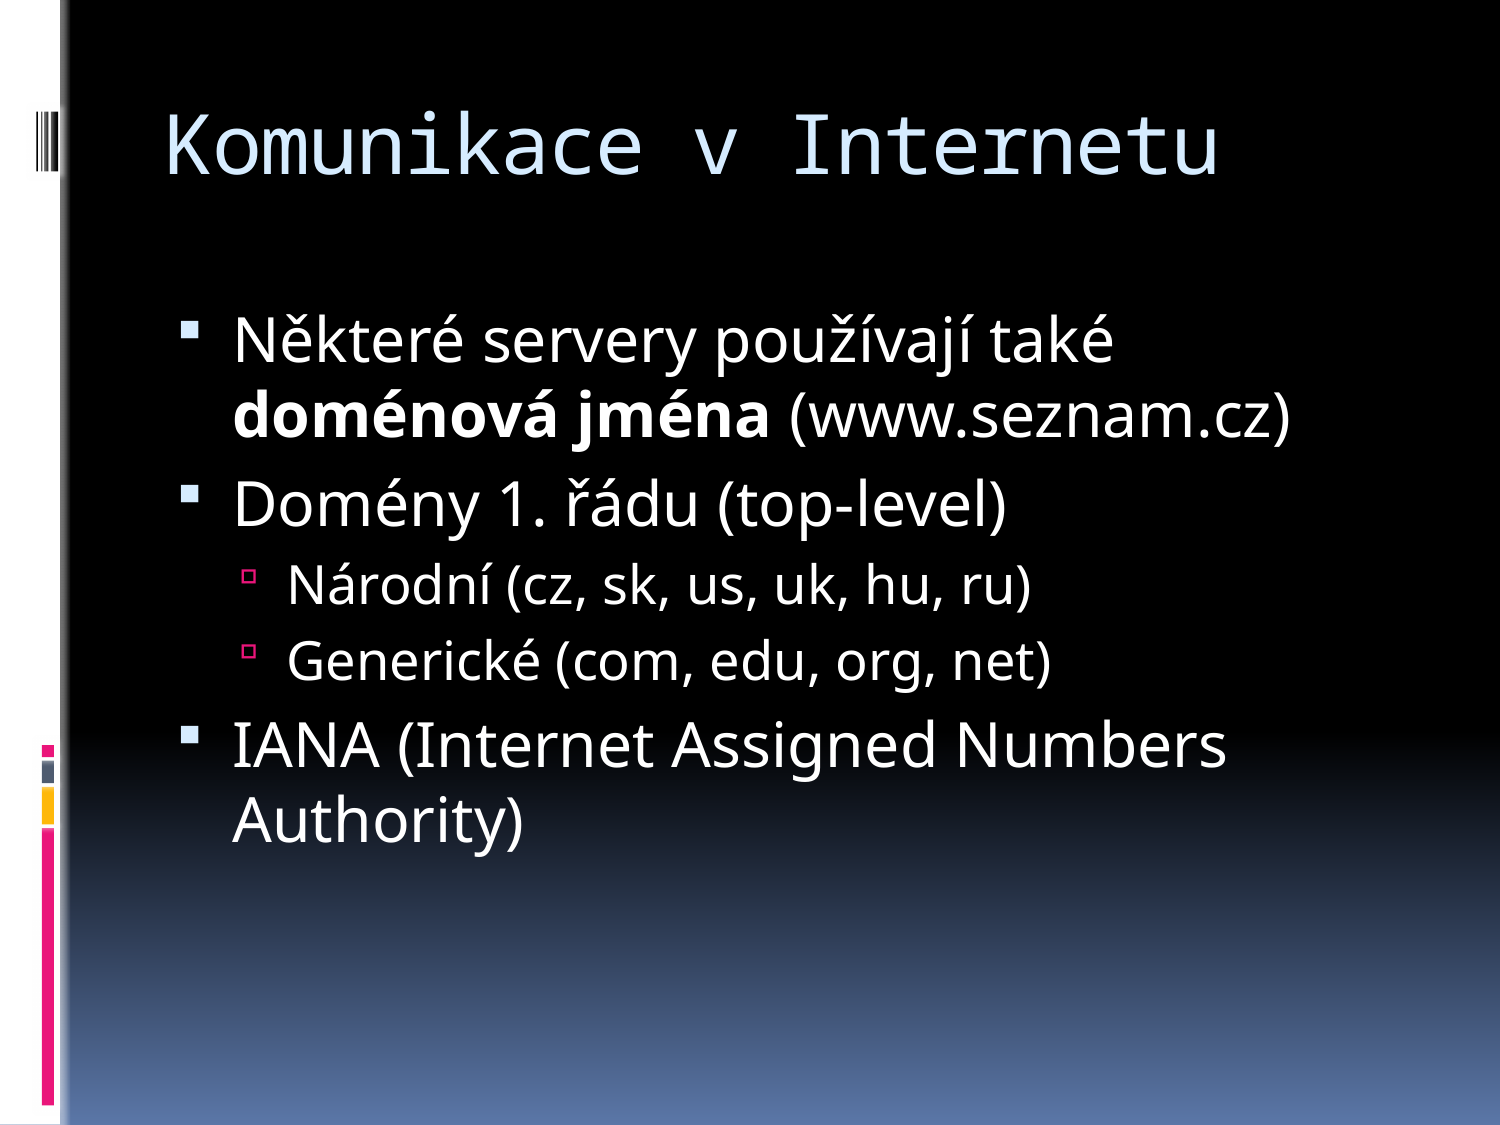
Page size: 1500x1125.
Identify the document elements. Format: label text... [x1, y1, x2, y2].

title Komunikace v Internetu [150, 83, 1425, 234]
list Některé servery používají také doménová jména (www.seznam.cz) Domény 1. řádu (top-level) Národní (cz, sk, us, uk, hu, ru) Generické (com, edu, org, net) IANA (Internet Assigned Numbers Authority) [150, 292, 1425, 1043]
